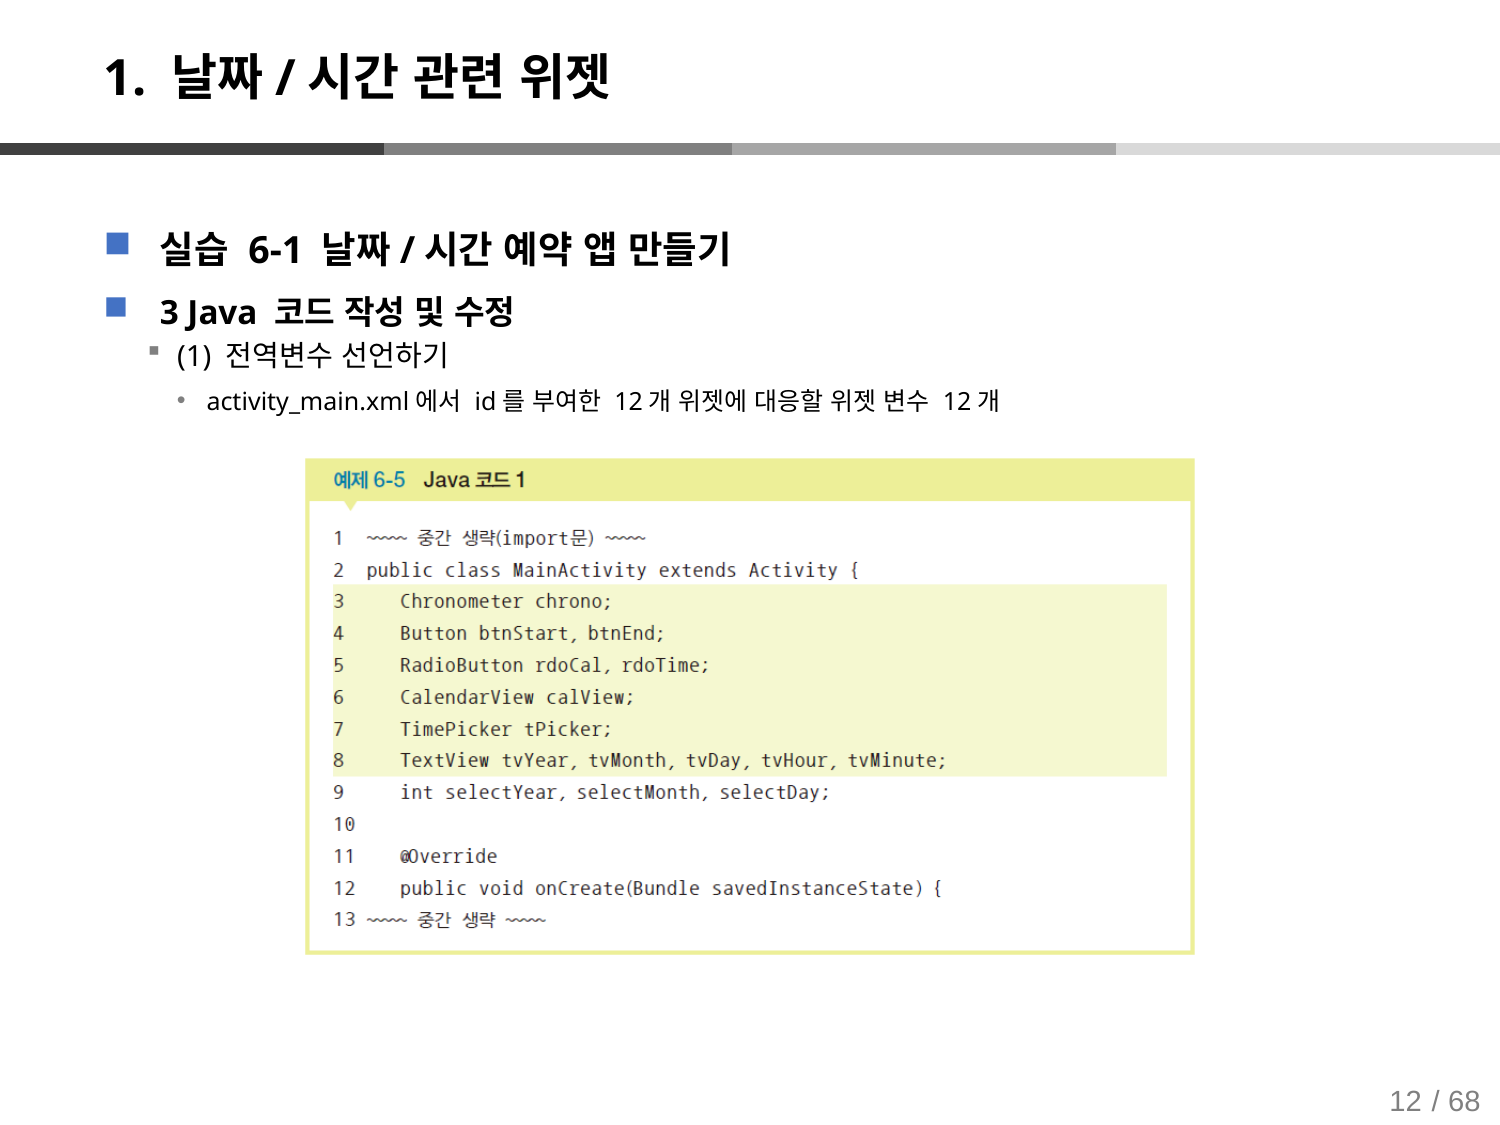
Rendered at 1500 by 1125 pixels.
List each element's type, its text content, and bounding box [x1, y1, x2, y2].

list 실습 6-1 날짜/시간 예약 앱 만들기 3 Java 코드 작성 및 수정 (1) 전역변수 선언하기 activity_main.xml에서 id를 부여한 12개 위젯에 대응할 위젯 변수 12개 [88, 196, 1436, 1083]
title 1. 날짜/시간 관련 위젯 [88, 30, 1211, 121]
picture [301, 451, 1199, 959]
